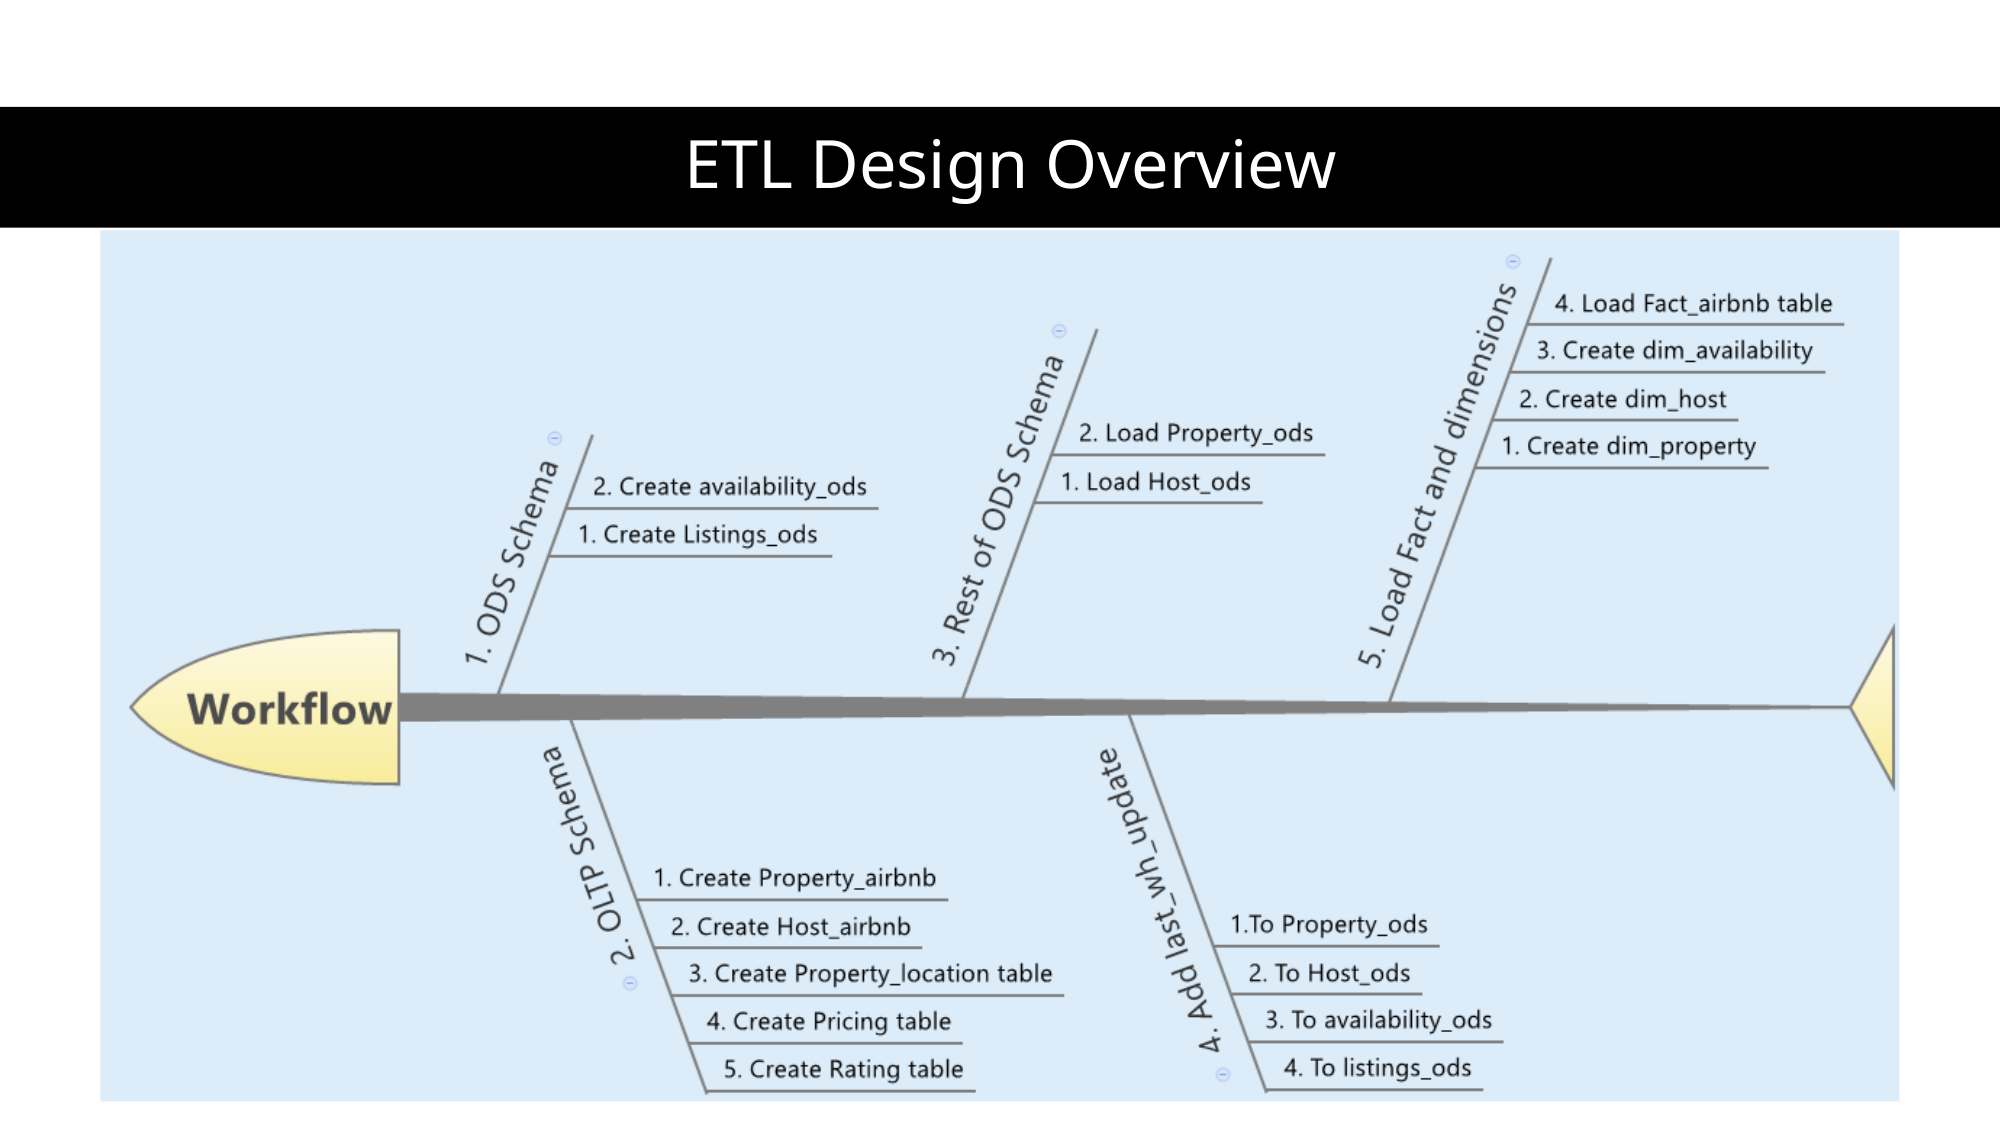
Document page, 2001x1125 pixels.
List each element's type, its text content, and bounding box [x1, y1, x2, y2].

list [99, 228, 1901, 1103]
text_box [1901, 106, 2000, 229]
title ETL Design Overview [91, 105, 1931, 228]
text_box [0, 106, 99, 229]
